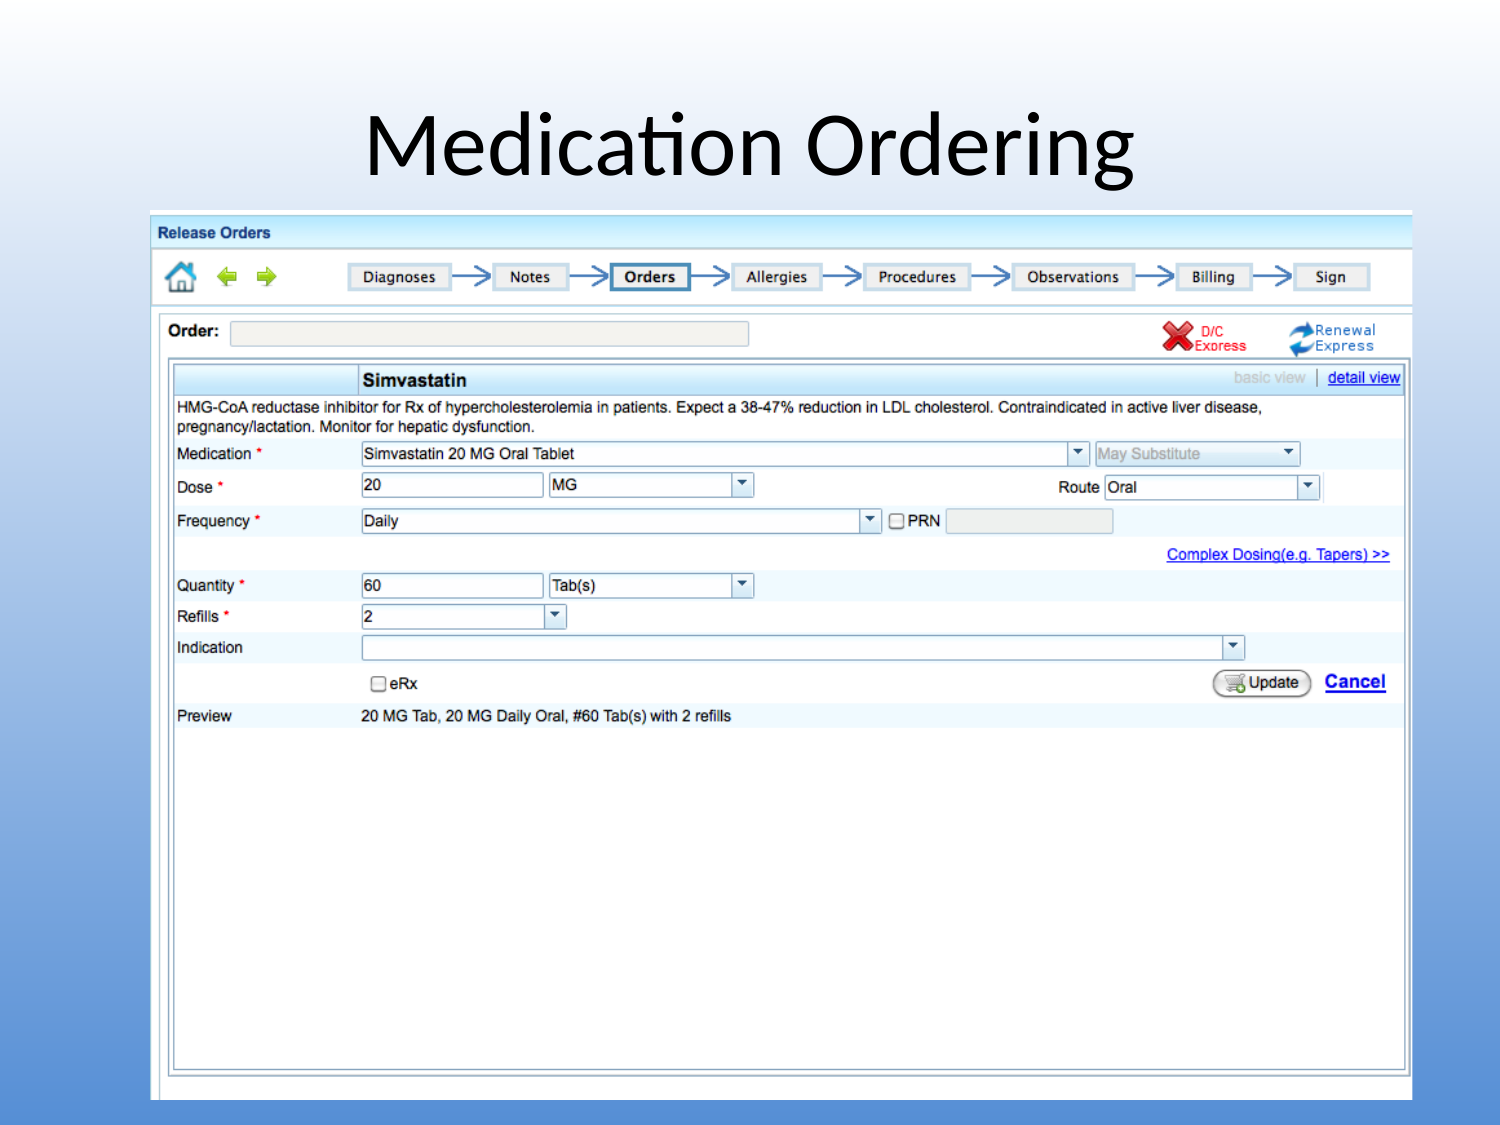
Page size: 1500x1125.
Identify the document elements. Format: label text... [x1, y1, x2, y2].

picture [149, 210, 1413, 1101]
title Medication Ordering [75, 45, 1425, 233]
